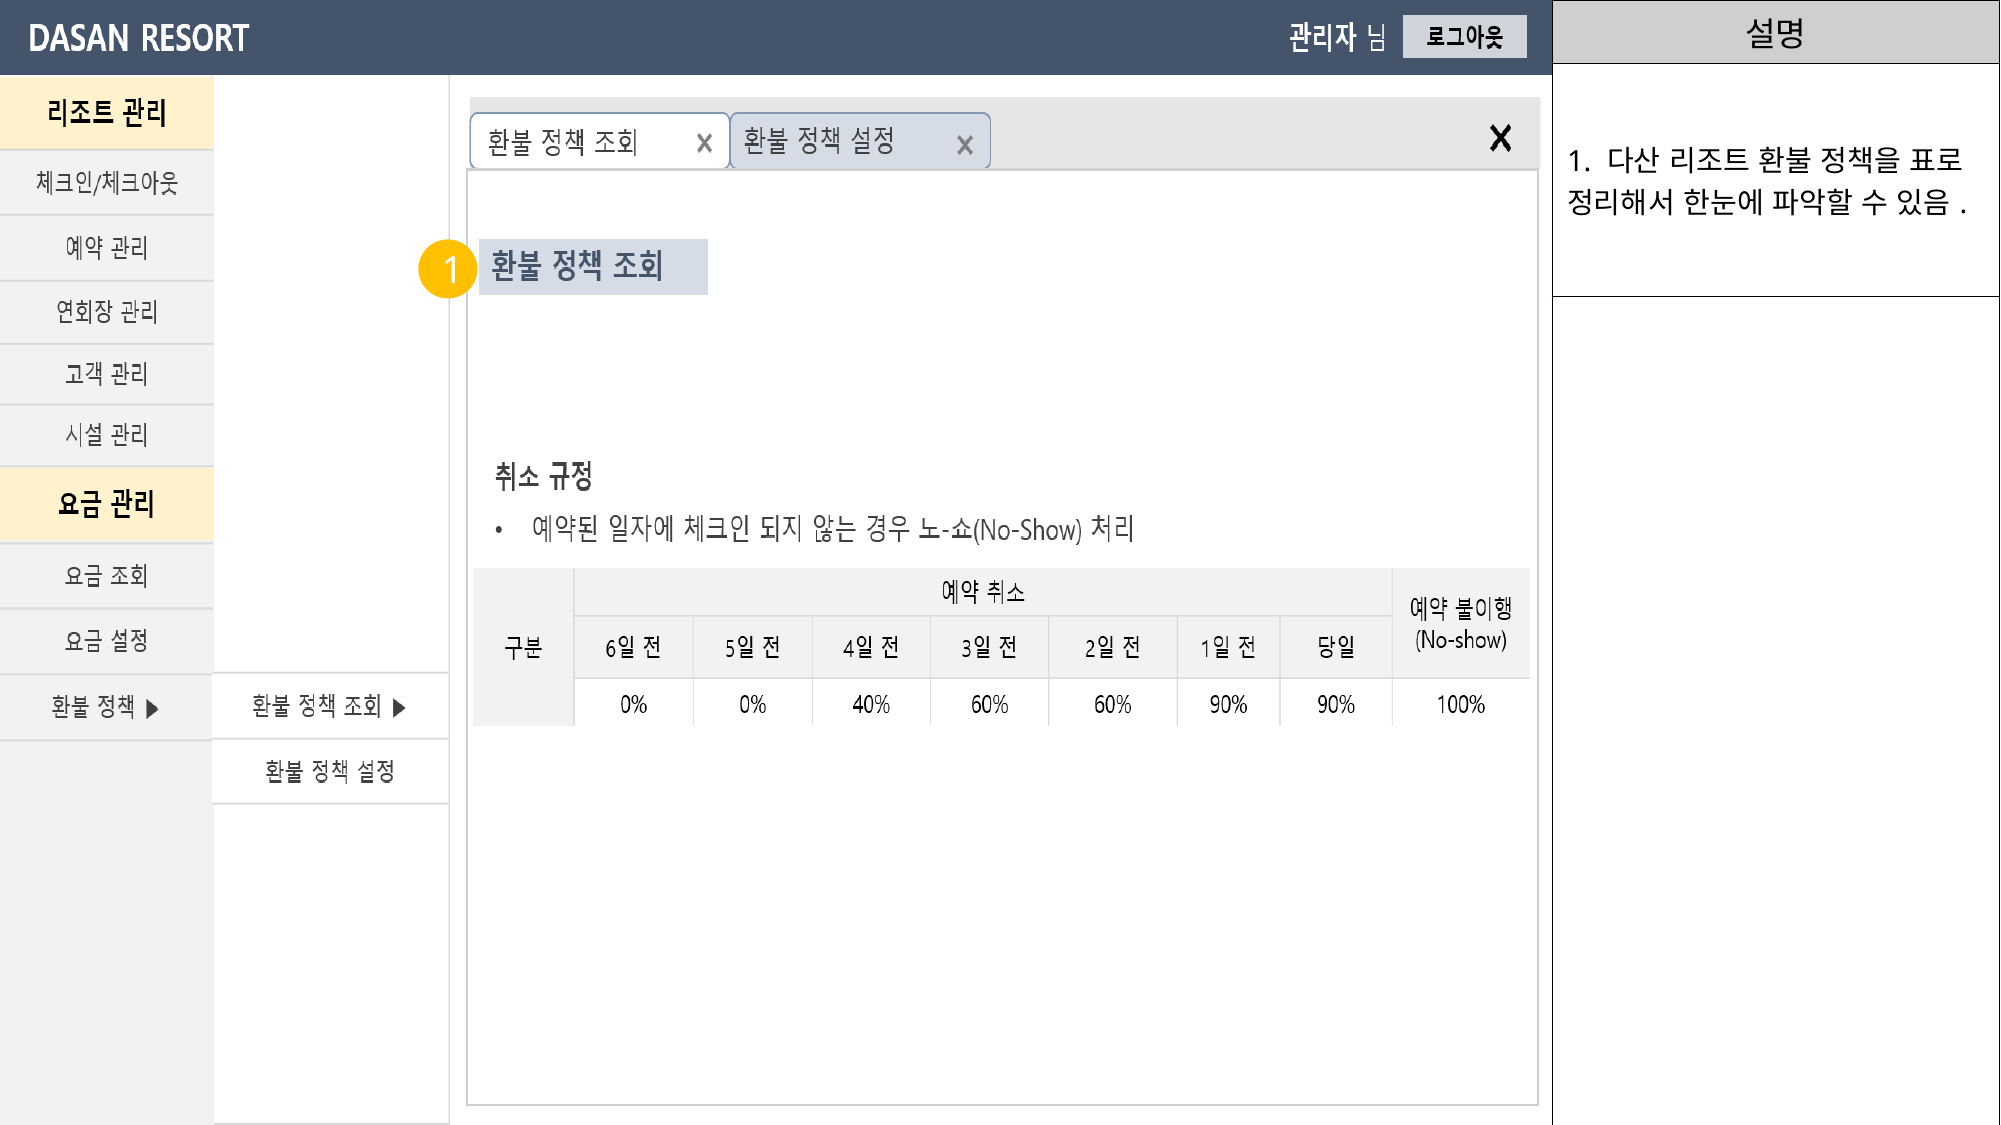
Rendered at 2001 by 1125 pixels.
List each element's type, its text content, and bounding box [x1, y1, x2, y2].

table_header 설명 [1553, 1, 1999, 63]
table_cell [1553, 297, 1999, 1125]
picture [0, 0, 1553, 1125]
table_cell 1. 다산 리조트 환불 정책을 표로 정리해서 한눈에 파악할 수 있음. [1553, 64, 1999, 296]
